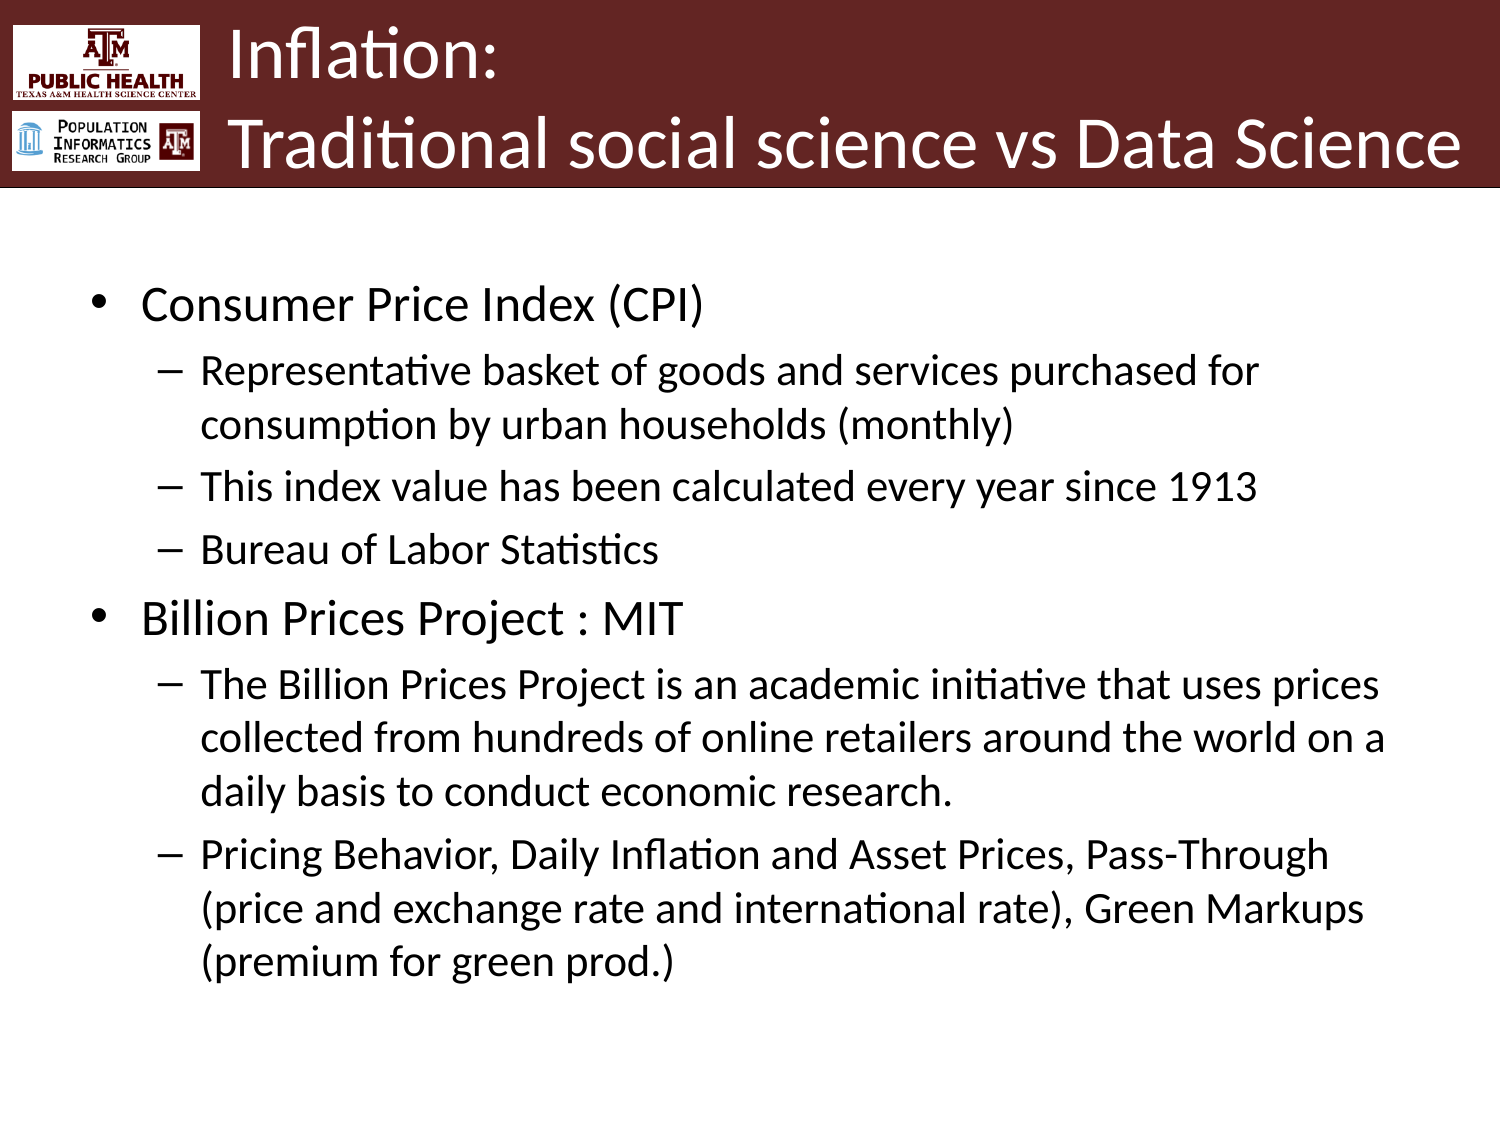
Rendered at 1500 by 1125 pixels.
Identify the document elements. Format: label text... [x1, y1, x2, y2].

list Consumer Price Index (CPI) Representative basket of goods and services purchased for consumption by urban households (monthly) This index value has been calculated every year since 1913 Bureau of Labor Statistics Billion Prices Project : MIT The Billion Prices Project is an academic initiative that uses prices collected from hundreds of online retailers around the world on a daily basis to conduct economic research. Pricing Behavior, Daily Inflation and Asset Prices, Pass-Through (price and exchange rate and international rate), Green Markups (premium for green prod.) [75, 262, 1425, 1005]
title Inflation: Traditional social science vs Data Science [212, 0, 1500, 188]
picture [12, 25, 200, 100]
picture [12, 111, 200, 171]
